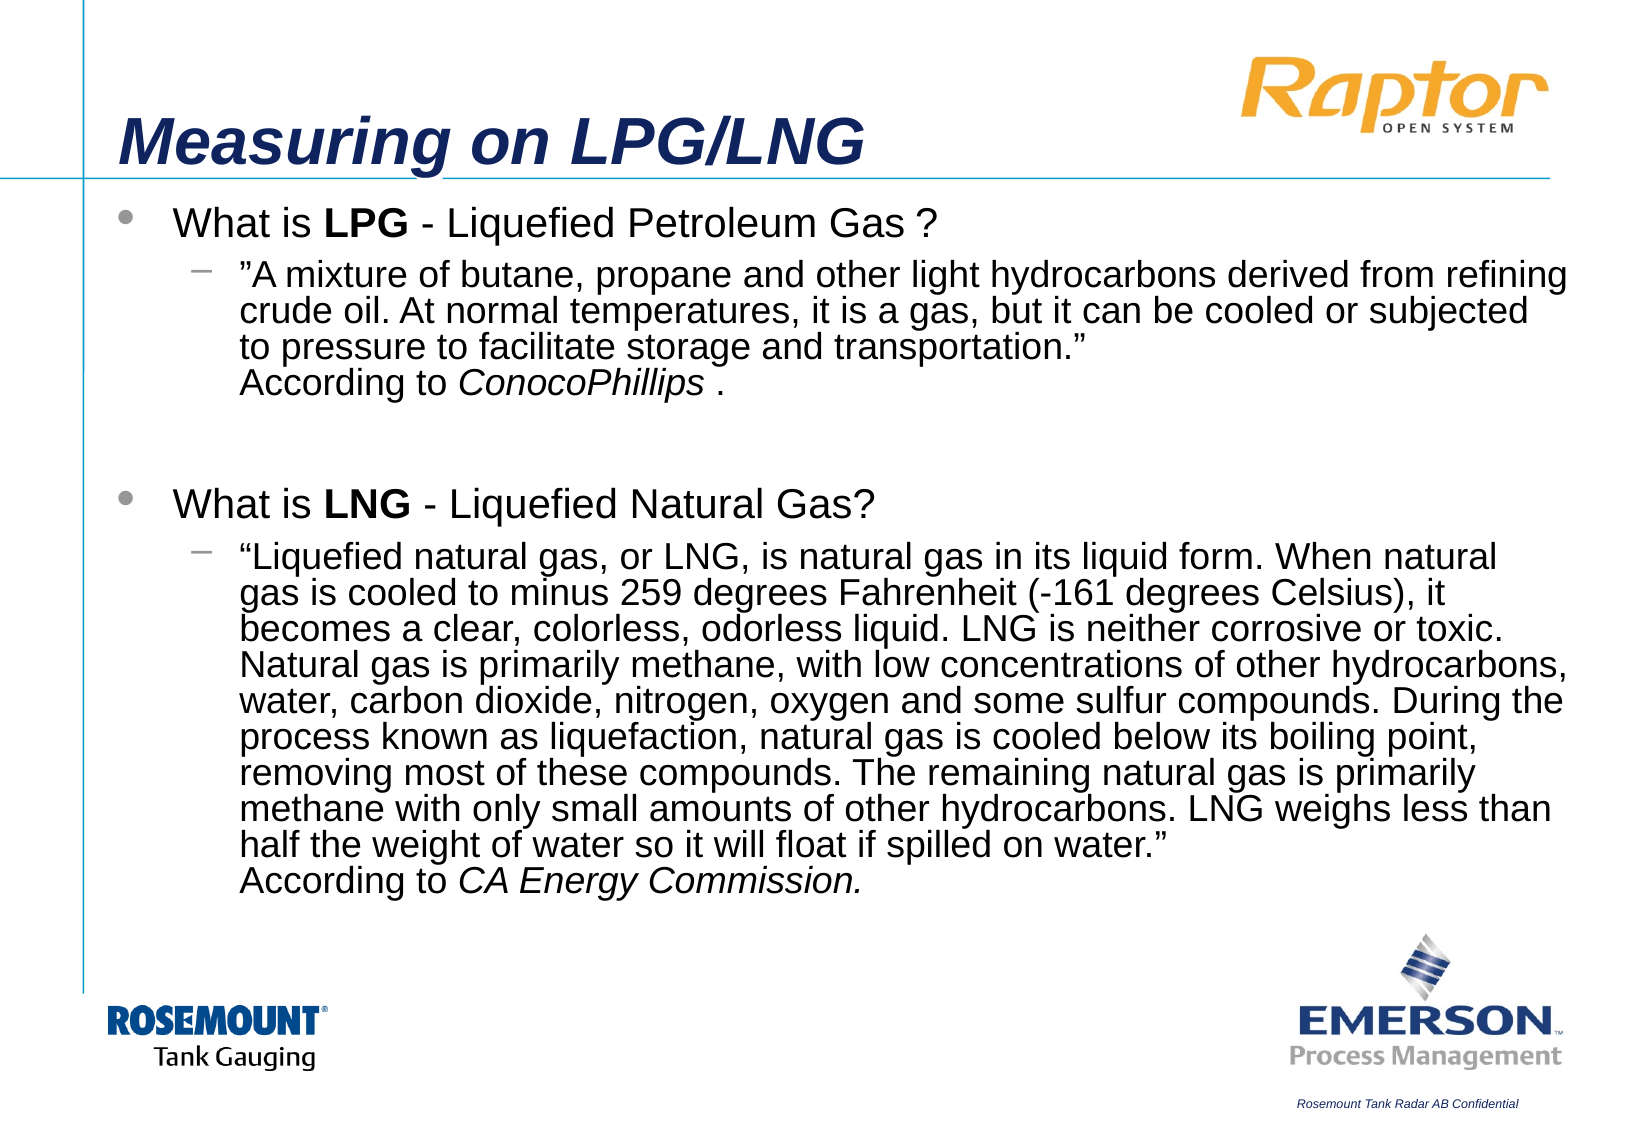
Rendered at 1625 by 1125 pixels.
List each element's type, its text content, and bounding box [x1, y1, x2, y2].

picture [1234, 54, 1555, 135]
title Measuring on LPG/LNG [103, 66, 1454, 186]
picture [108, 1005, 328, 1071]
list What is LPG - Liquefied Petroleum Gas ? ”A mixture of butane, propane and other light hydrocarbons derived from refining crude oil. At normal temperatures, it is a gas, but it can be cooled or subjected to pressure to facilitate storage and transportation.” According to ConocoPhillips . What is LNG - Liquefied Natural Gas? “Liquefied natural gas, or LNG, is natural gas in its liquid form. When natural gas is cooled to minus 259 degrees Fahrenheit (-161 degrees Celsius), it becomes a clear, colorless, odorless liquid. LNG is neither corrosive or toxic. Natural gas is primarily methane, with low concentrations of other hydrocarbons, water, carbon dioxide, nitrogen, oxygen and some sulfur compounds. During the process known as liquefaction, natural gas is cooled below its boiling point, removing most of these compounds. The remaining natural gas is primarily methane with only small amounts of other hydrocarbons. LNG weighs less than half the weight of water so it will float if spilled on water.” According to CA Energy Commission. [101, 197, 1585, 944]
picture [1271, 944, 1582, 1098]
